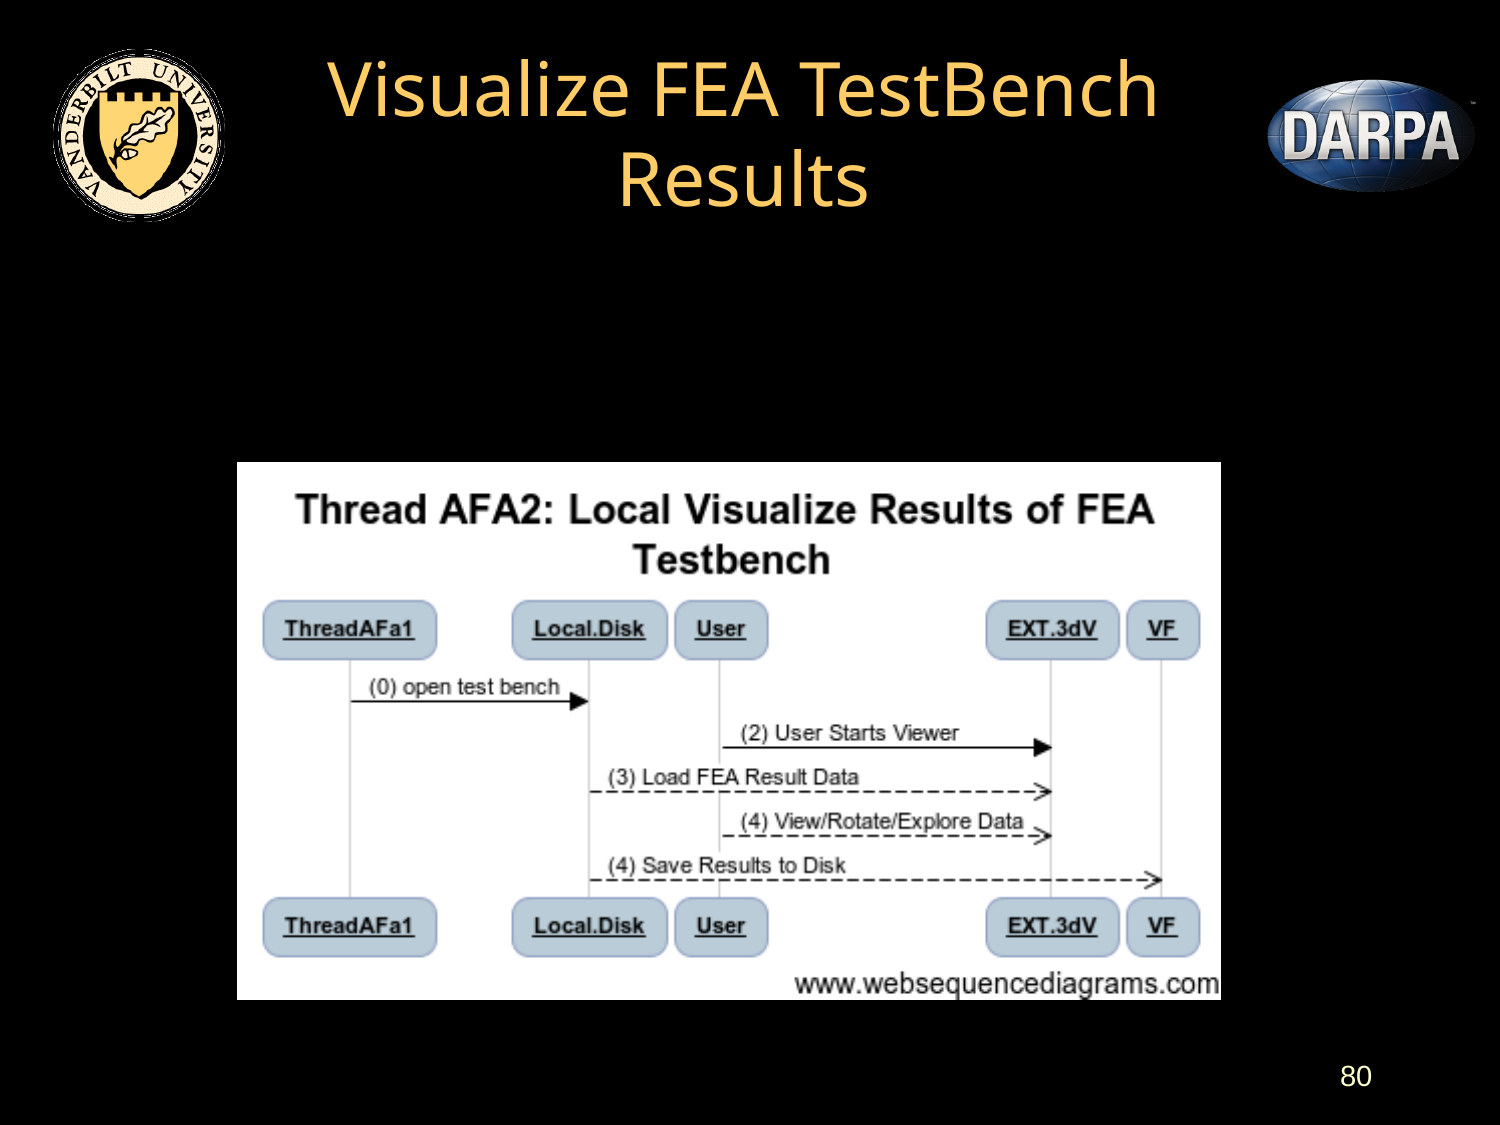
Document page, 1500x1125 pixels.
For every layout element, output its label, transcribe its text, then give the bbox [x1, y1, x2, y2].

slide_number 80 [1074, 1037, 1388, 1113]
title Visualize FEA TestBench Results [224, 62, 1263, 201]
picture [1264, 77, 1478, 194]
picture [53, 49, 225, 222]
picture [237, 462, 1221, 1001]
